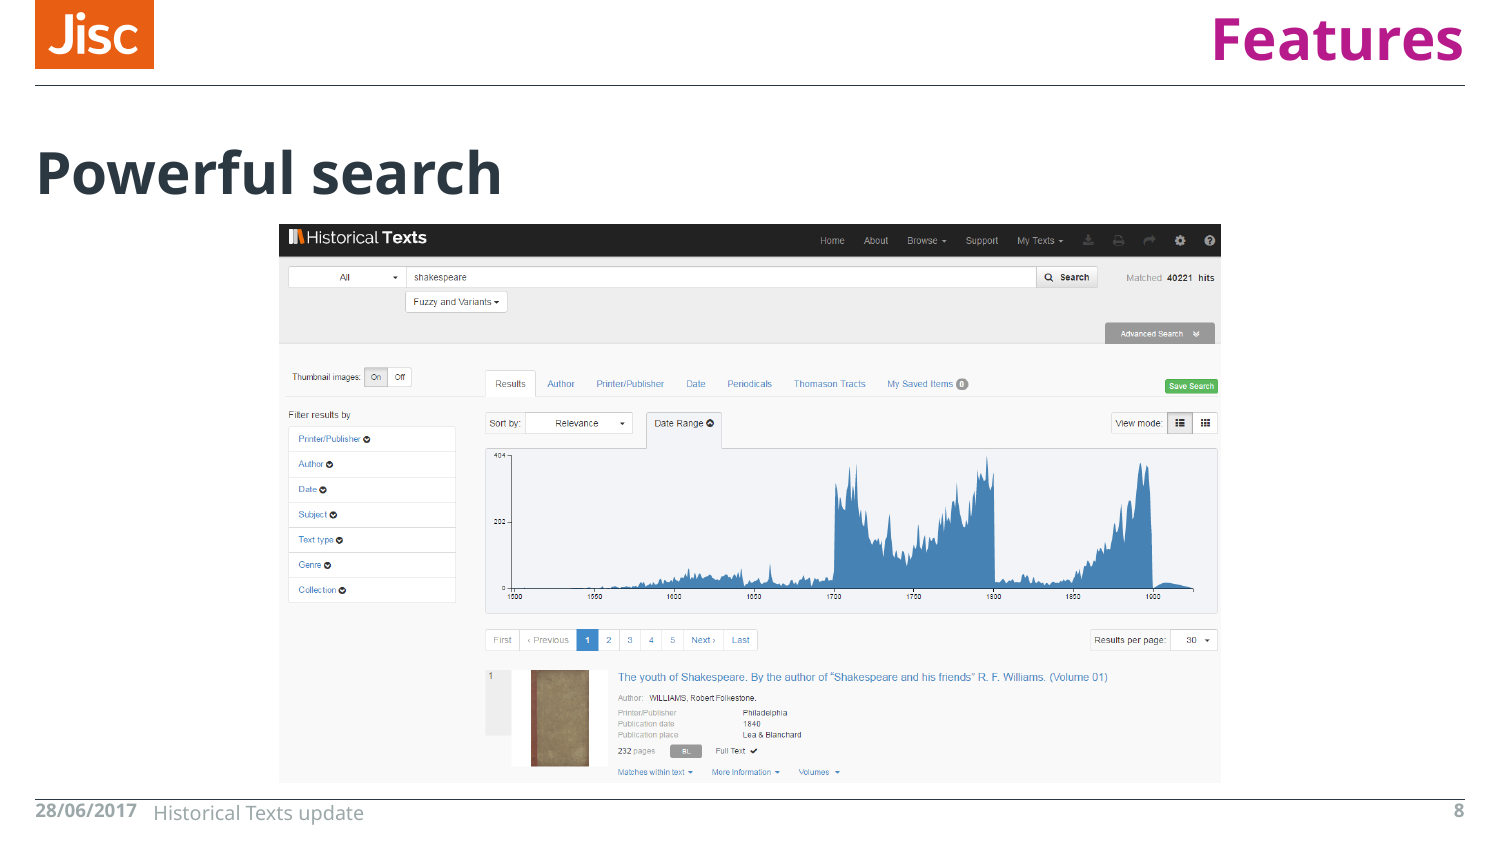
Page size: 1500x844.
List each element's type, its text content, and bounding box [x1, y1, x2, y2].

slide_number 8 [1346, 799, 1465, 826]
list Powerful search [35, 144, 1459, 208]
picture [35, 0, 154, 69]
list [279, 224, 1221, 783]
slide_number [35, 799, 153, 826]
title Features [454, 0, 1465, 74]
footer Historical Texts update [153, 799, 1346, 826]
